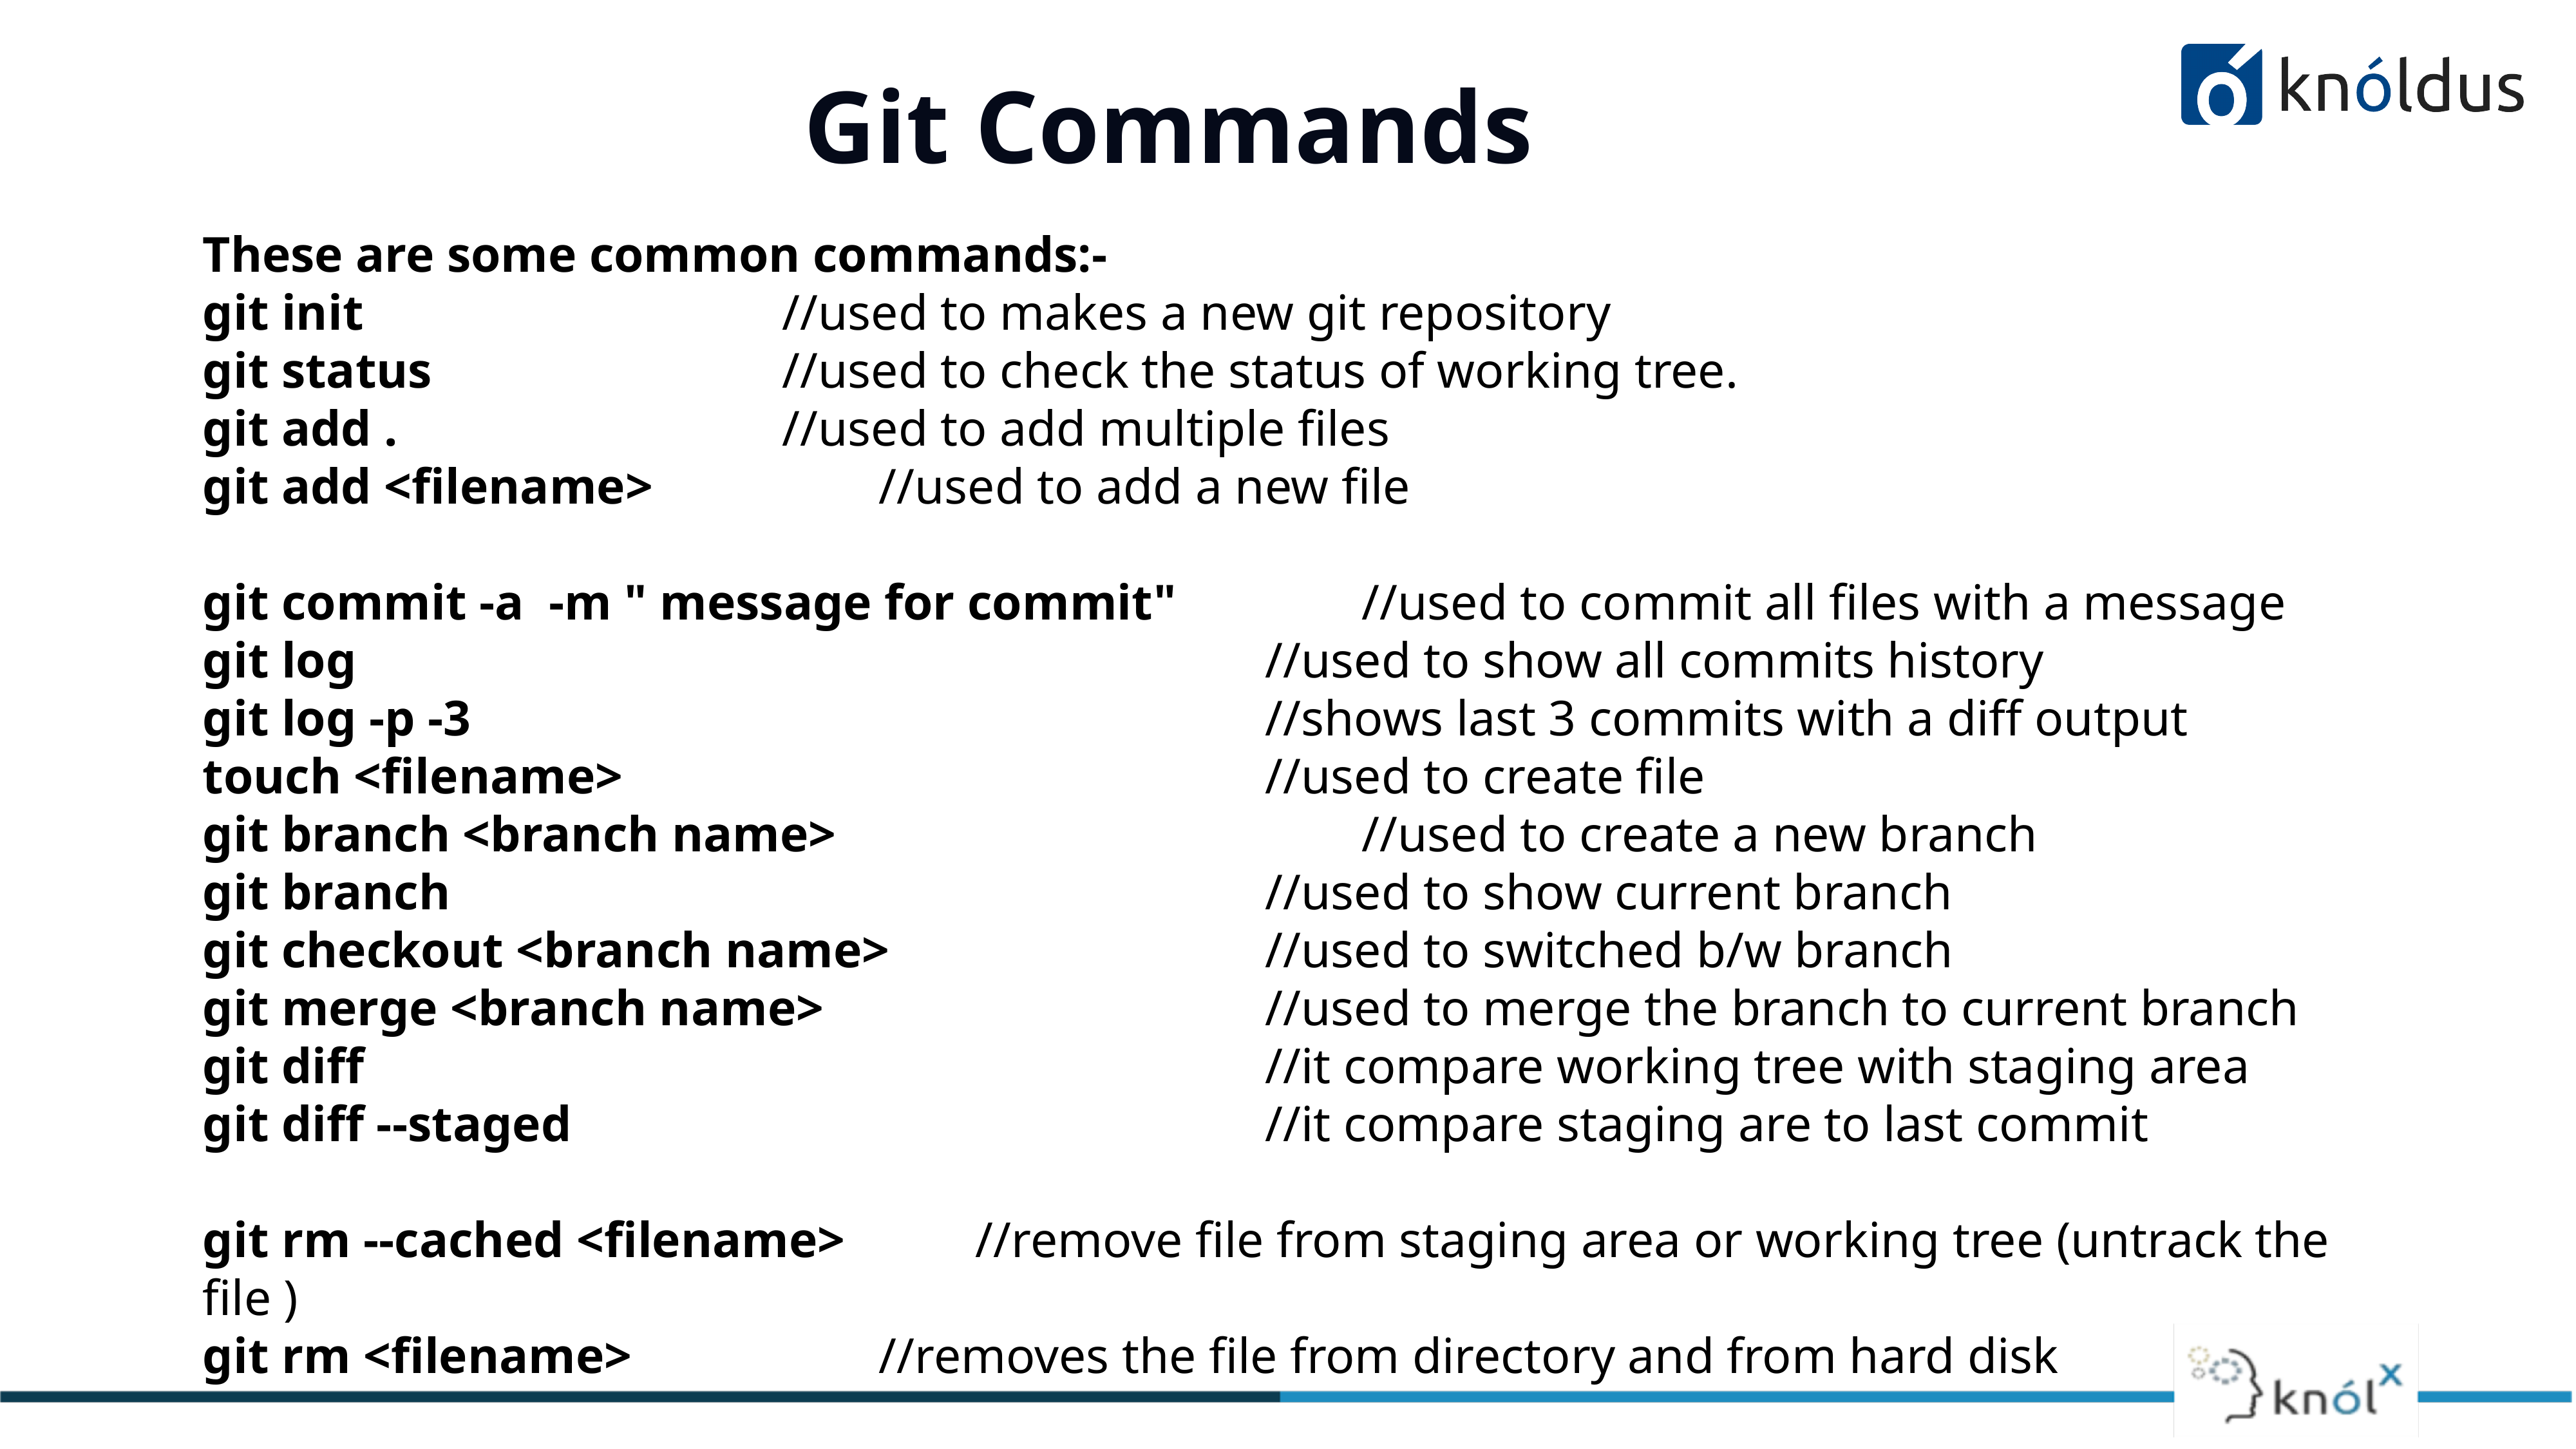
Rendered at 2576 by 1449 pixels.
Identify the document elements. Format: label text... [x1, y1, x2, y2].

picture [0, 1323, 2572, 1437]
picture [2181, 44, 2524, 125]
text_box Git Commands [208, 64, 2129, 187]
text_box These are some common commands:- git init //used to makes a new git repository git status //used to check the status of working tree. git add . //used to add multiple files git add <filename> //used to add a new file git commit -a -m " message for commit" //used to commit all files with a message git log //used to show all commits history git log -p -3 //shows last 3 commits with a diff output touch <filename> //used to create file git branch <branch name> //used to create a new branch git branch //used to show current branch git checkout <branch name> //used to switched b/w branch git merge <branch name> //used to merge the branch to current branch git diff //it compare working tree with staging area git diff --staged //it compare staging are to last commit git rm --cached <filename> //remove file from staging area or working tree (untrack the file ) git rm <filename> //removes the file from directory and from hard disk [193, 219, 2376, 1388]
